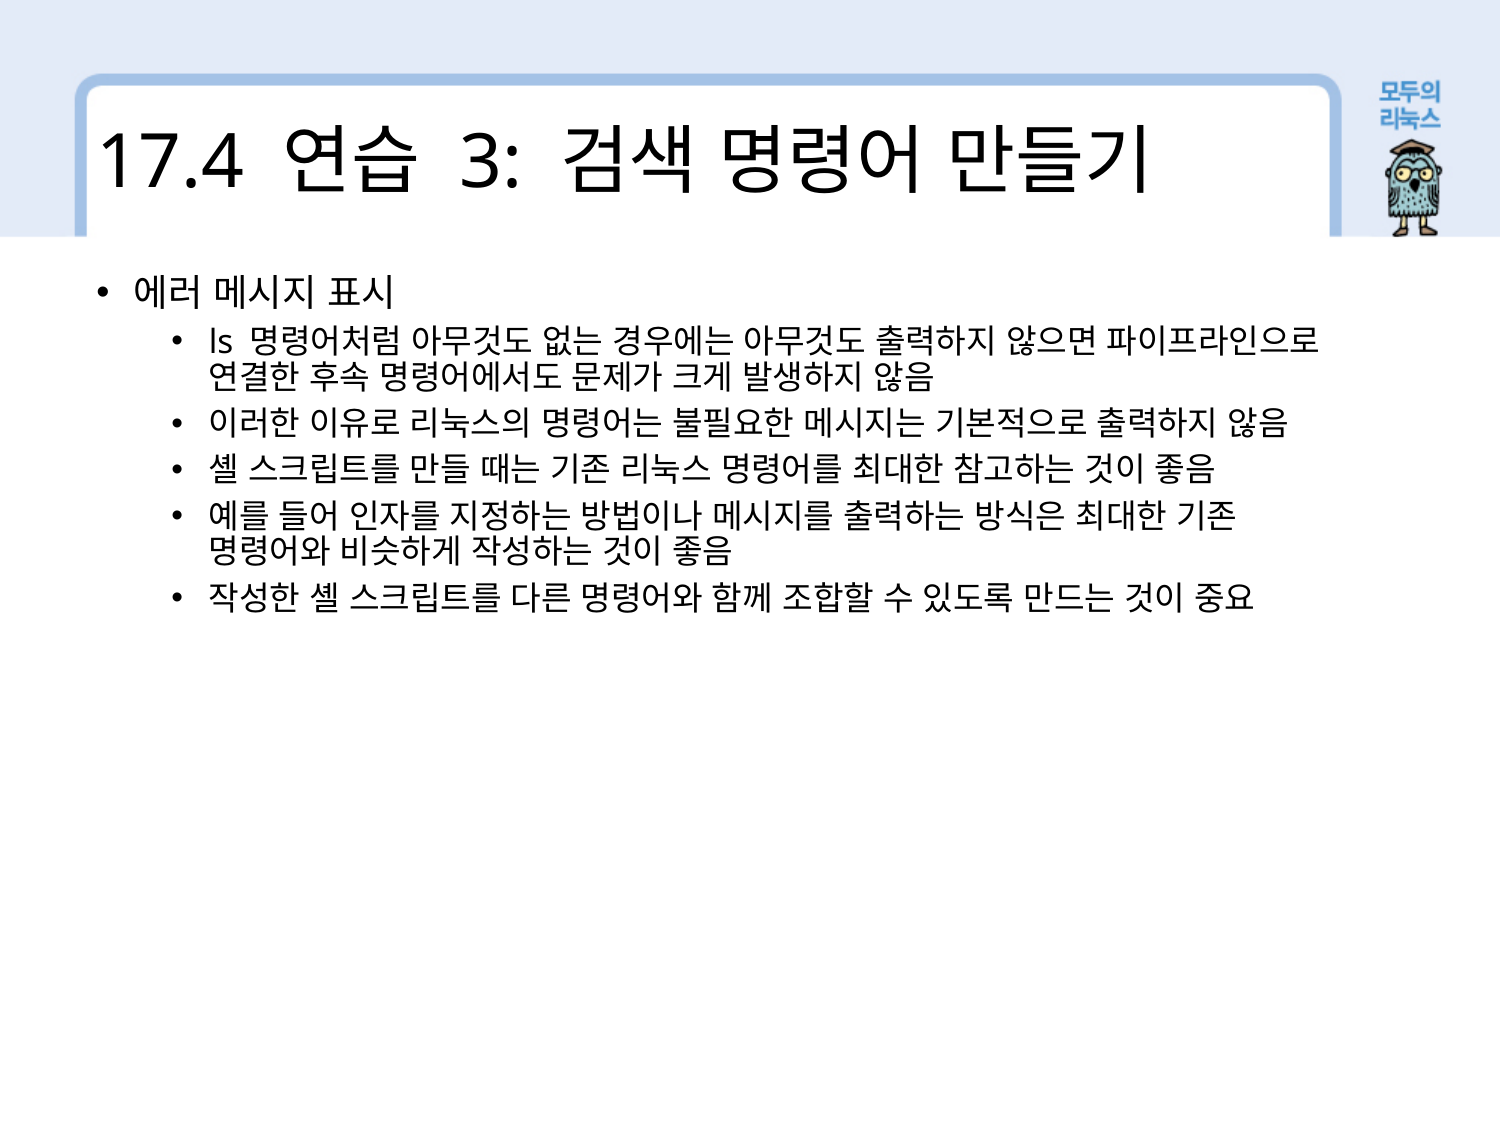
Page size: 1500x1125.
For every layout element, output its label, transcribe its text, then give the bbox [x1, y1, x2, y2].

picture [0, 0, 1500, 1125]
text_box 에러 메시지 표시 ls 명령어처럼 아무것도 없는 경우에는 아무것도 출력하지 않으면 파이프라인으로 연결한 후속 명령어에서도 문제가 크게 발생하지 않음 이러한 이유로 리눅스의 명령어는 불필요한 메시지는 기본적으로 출력하지 않음 셸 스크립트를 만들 때는 기존 리눅스 명령어를 최대한 참고하는 것이 좋음 예를 들어 인자를 지정하는 방법이나 메시지를 출력하는 방식은 최대한 기존 명령어와 비슷하게 작성하는 것이 좋음 작성한 셸 스크립트를 다른 명령어와 함께 조합할 수 있도록 만드는 것이 중요 [81, 266, 1372, 1024]
text_box 17.4 연습 3: 검색 명령어 만들기 [81, 115, 1335, 221]
